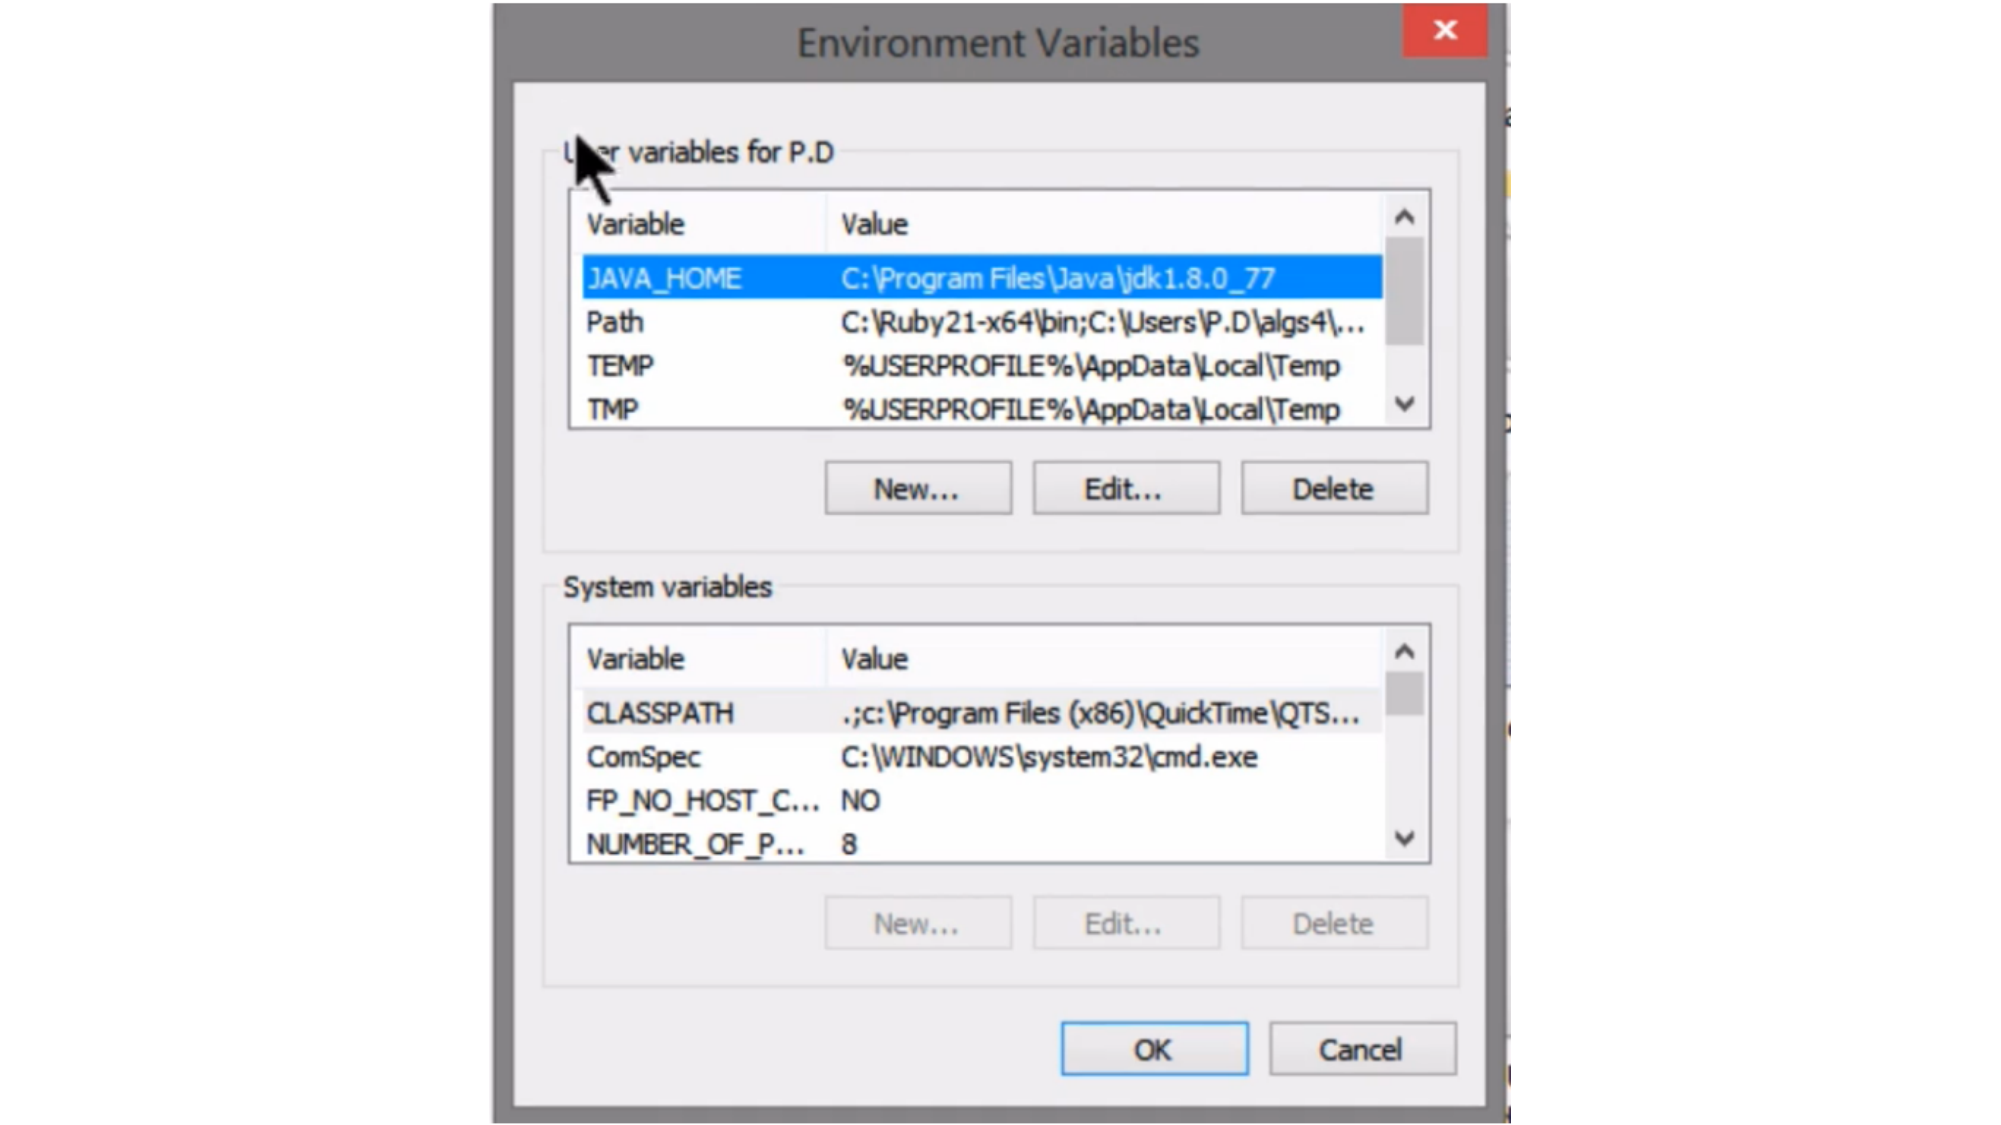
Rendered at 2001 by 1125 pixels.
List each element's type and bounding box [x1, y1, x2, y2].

picture [489, 0, 1511, 1125]
